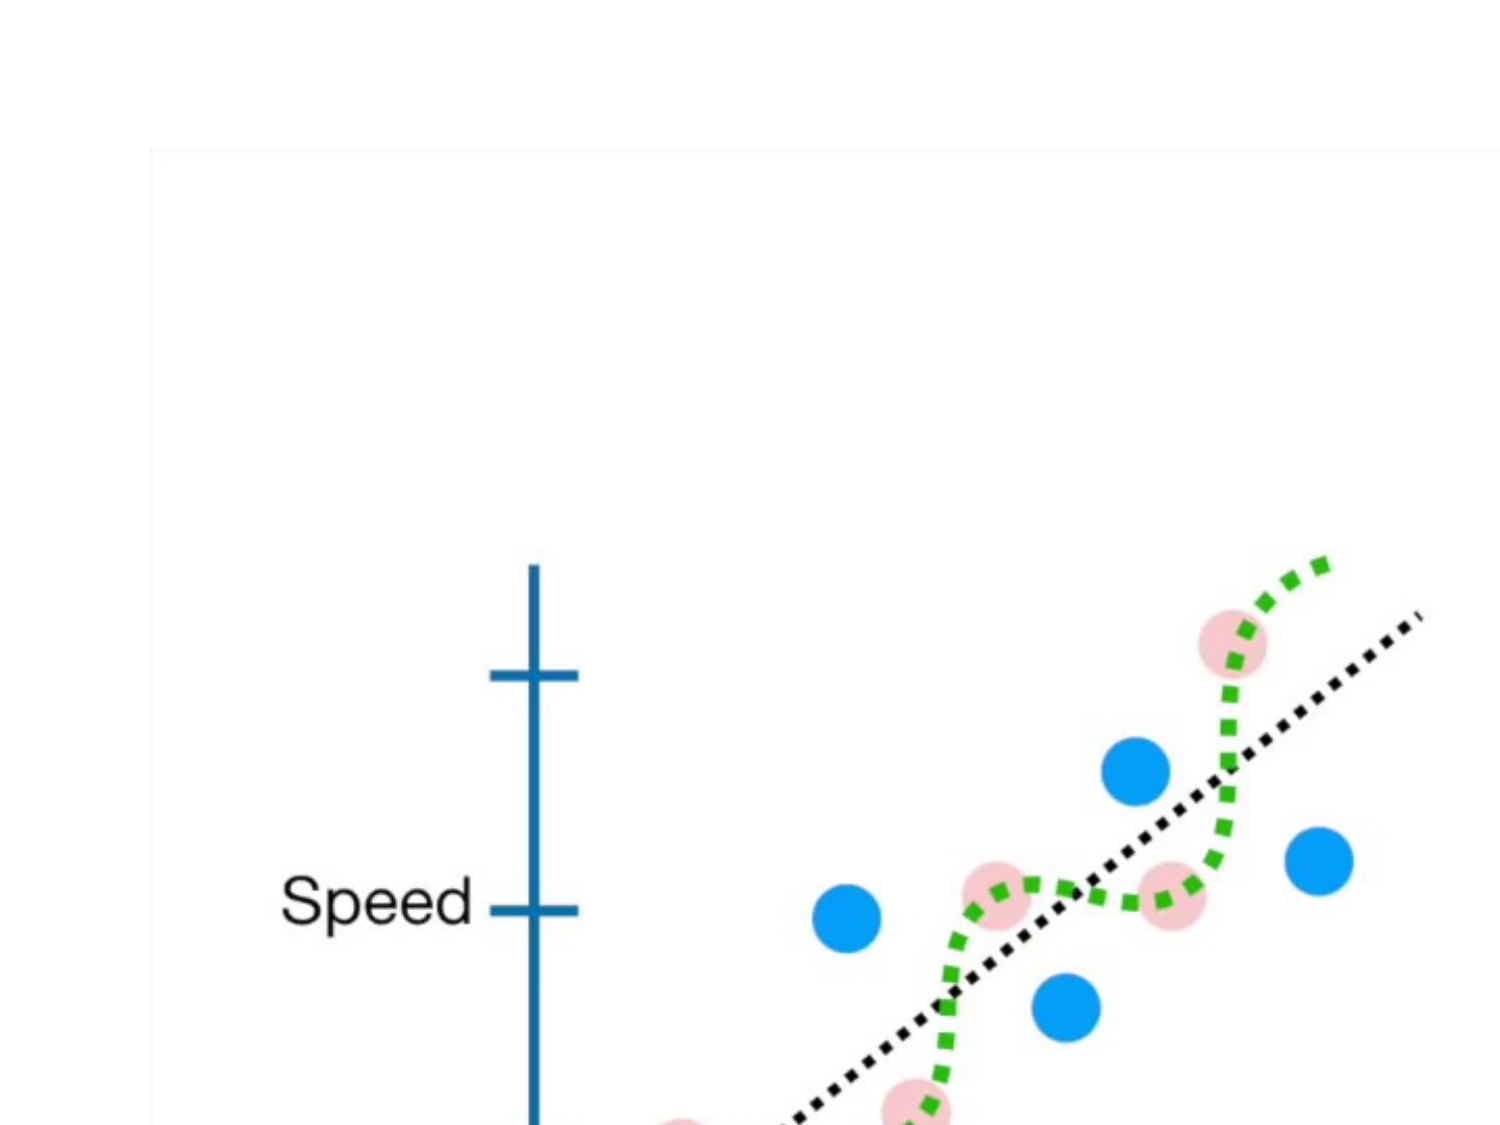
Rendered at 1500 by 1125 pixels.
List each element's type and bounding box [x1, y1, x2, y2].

picture [149, 149, 1500, 1125]
